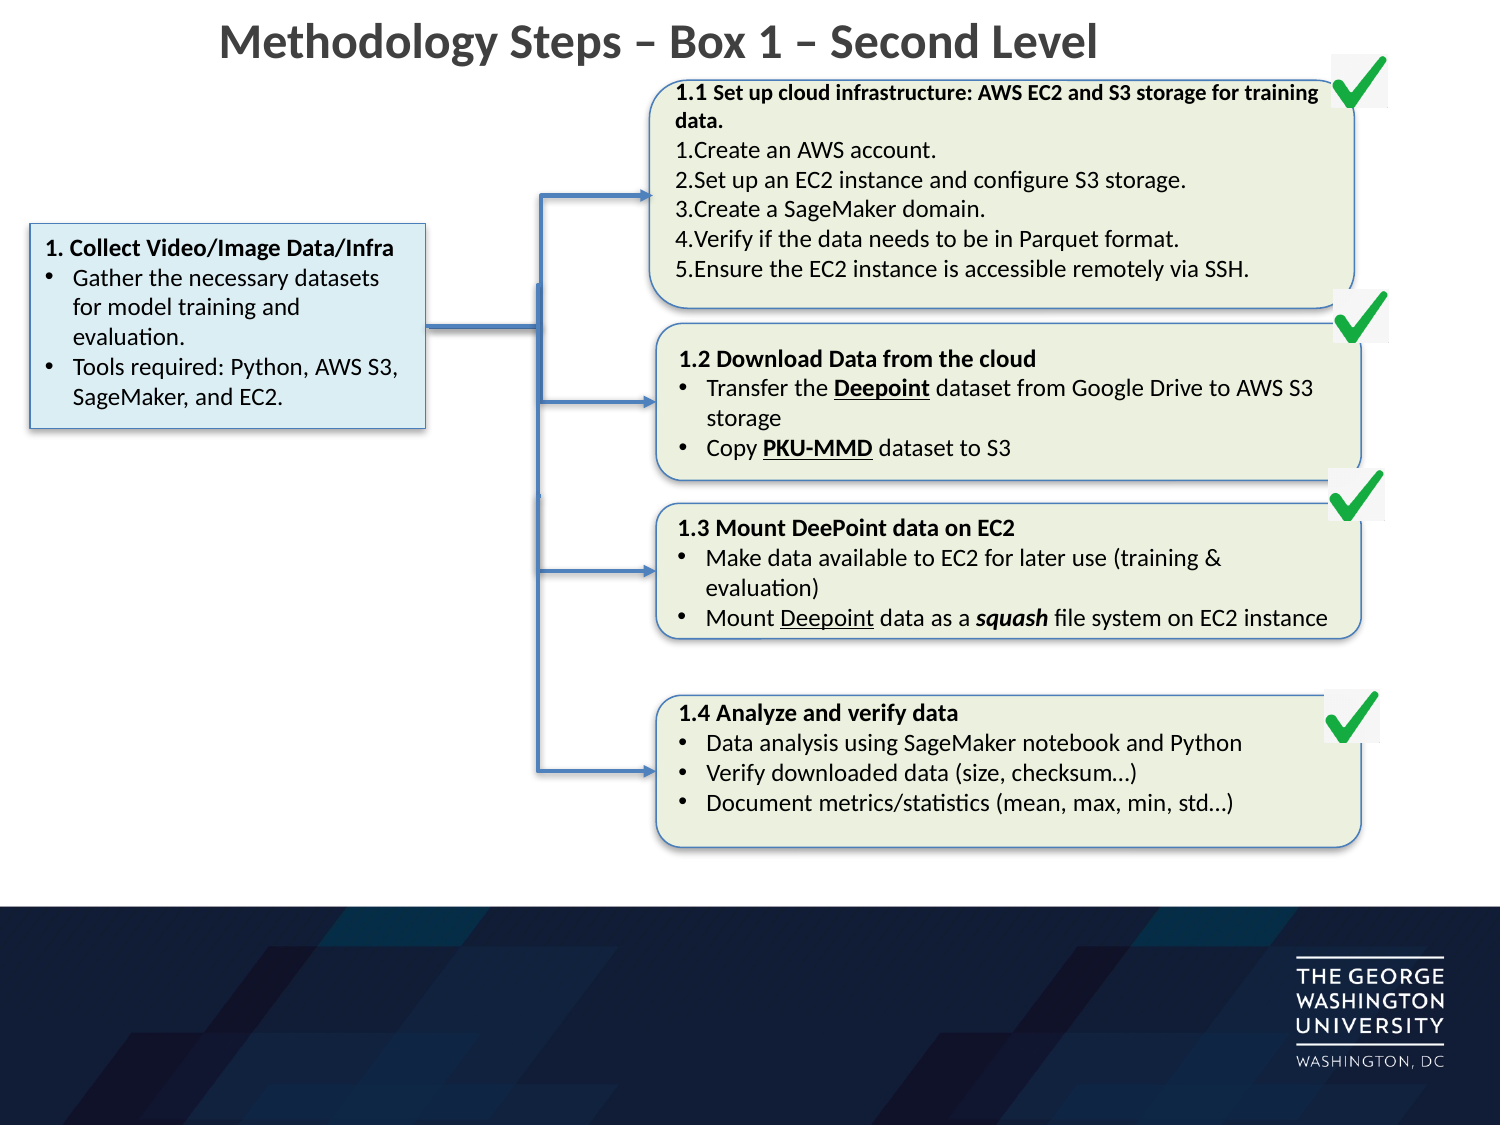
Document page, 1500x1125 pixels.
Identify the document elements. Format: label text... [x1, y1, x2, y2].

picture [0, 0, 1500, 1125]
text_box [425, 325, 657, 403]
text_box 1.1 Set up cloud infrastructure: AWS EC2 and S3 storage for training data. Create an AWS account. Set up an EC2 instance and configure S3 storage. Create a SageMaker domain. Verify if the data needs to be in Parquet format. Ensure the EC2 instance is accessible remotely via SSH. [648, 123, 1356, 310]
text_box 1.4 Analyze and verify data Data analysis using SageMaker notebook and Python Verify downloaded data (size, checksum…) Document metrics/statistics (mean, max, min, std…) [655, 694, 1362, 849]
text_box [428, 195, 654, 324]
text_box 1.3 Mount DeePoint data on EC2 Make data available to EC2 for later use (training & evaluation) Mount Deepoint data as a squash file system on EC2 instance [655, 502, 1362, 640]
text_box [460, 575, 737, 692]
text_box 1. Collect Video/Image Data/Infra Gather the necessary datasets for model training and evaluation. Tools required: Python, AWS S3, SageMaker, and EC2. [29, 223, 426, 429]
text_box 1.2 Download Data from the cloud Transfer the Deepoint dataset from Google Drive to AWS S3 storage Copy PKU-MMD dataset to S3 [661, 322, 1362, 482]
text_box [455, 370, 742, 486]
text_box Methodology Steps – Box 1 – Second Level [203, 1, 1476, 123]
